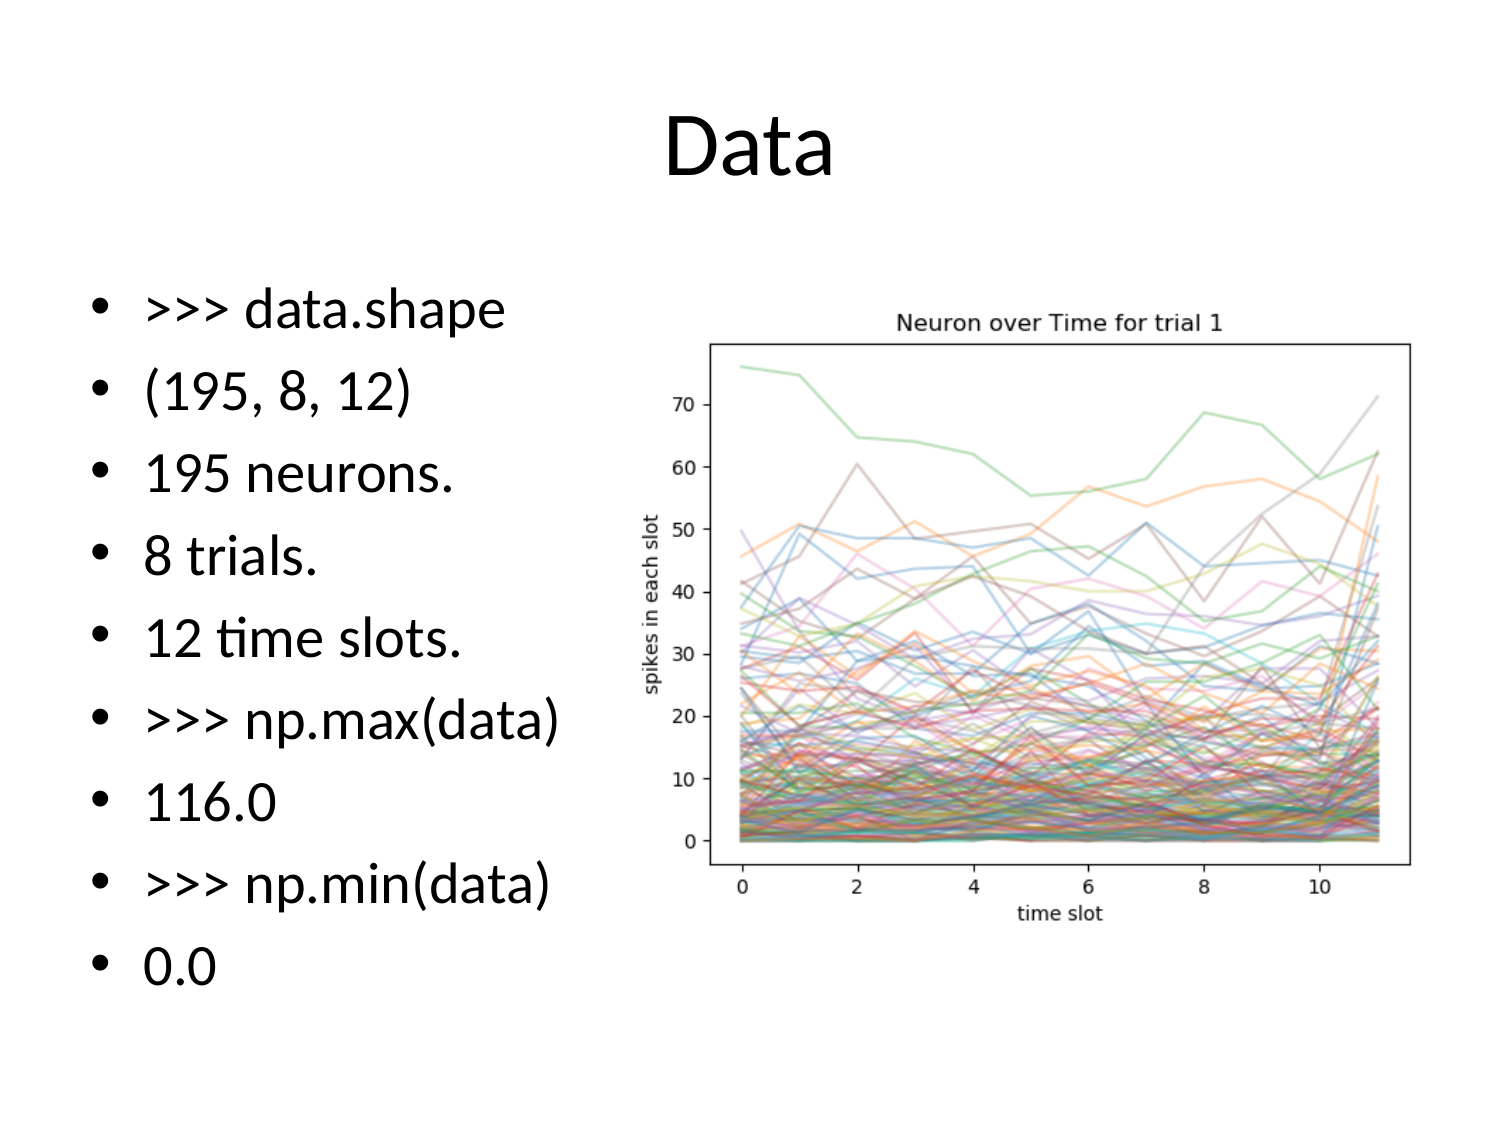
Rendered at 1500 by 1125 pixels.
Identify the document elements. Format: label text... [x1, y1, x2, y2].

list >>> data.shape (195, 8, 12) 195 neurons. 8 trials. 12 time slots. >>> np.max(data) 116.0 >>> np.min(data) 0.0 [75, 262, 1425, 1005]
picture [597, 262, 1500, 940]
title Data [75, 45, 1425, 233]
